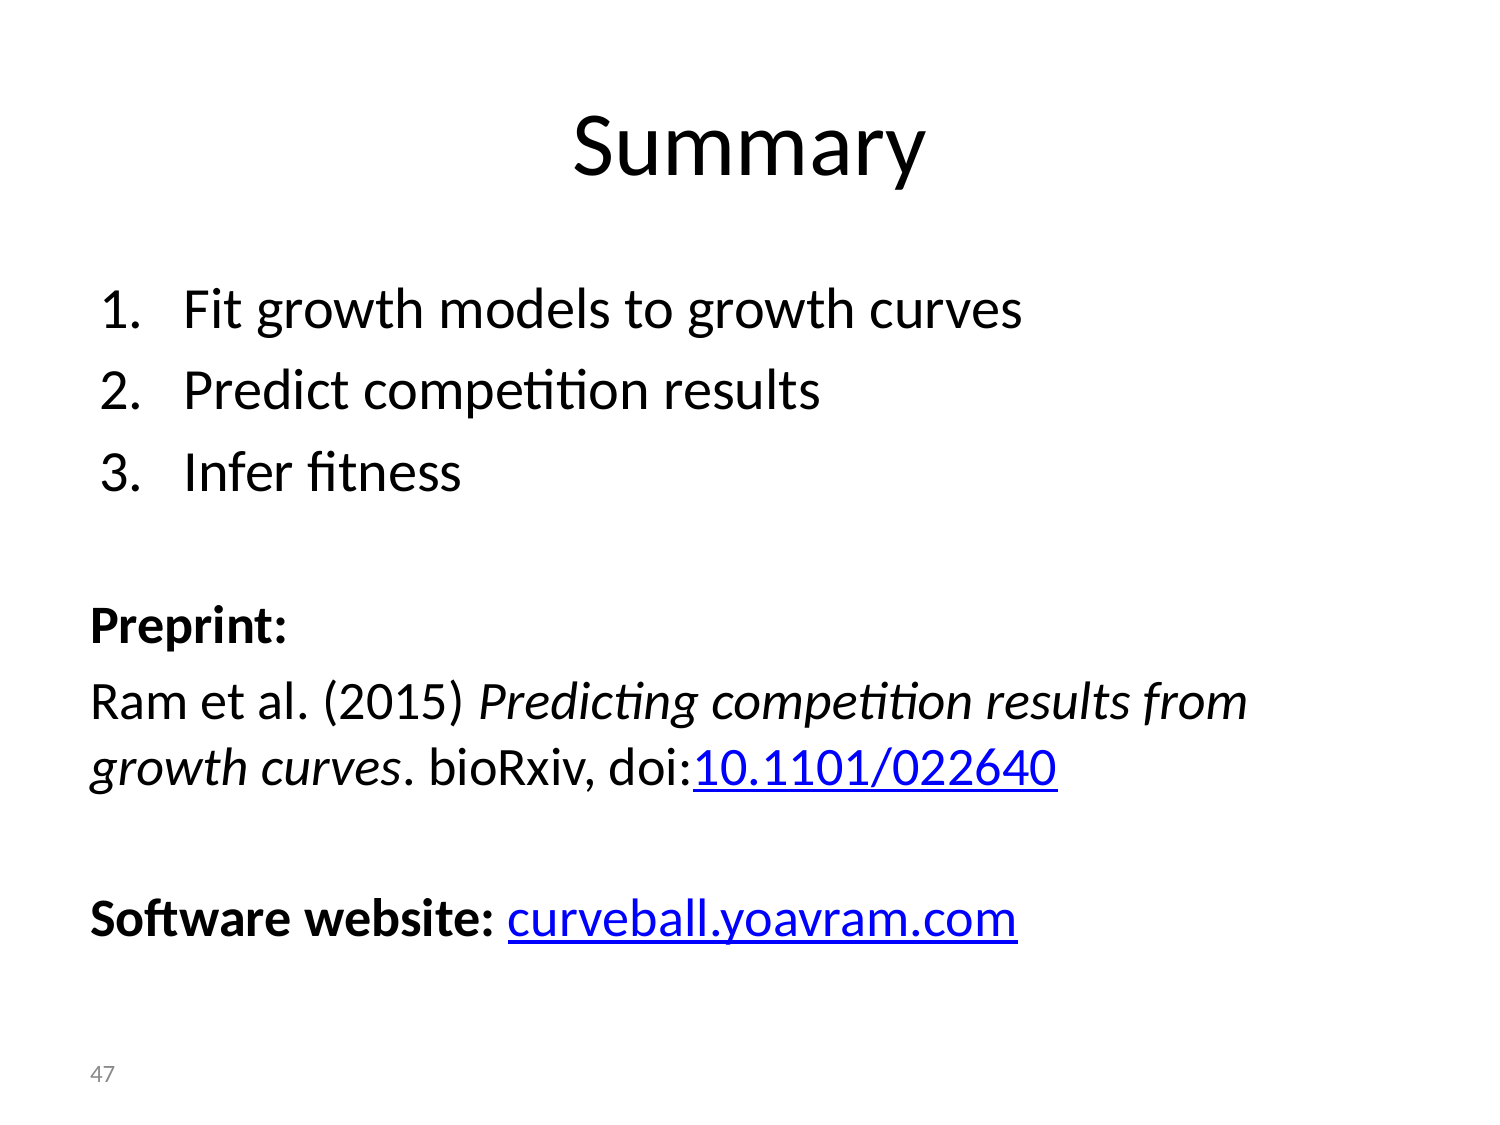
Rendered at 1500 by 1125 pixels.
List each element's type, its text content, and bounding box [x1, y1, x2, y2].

list Fit growth models to growth curves Predict competition results Infer fitness Preprint: Ram et al. (2015) Predicting competition results from growth curves. bioRxiv, doi:10.1101/022640 Software website: curveball.yoavram.com [75, 262, 1425, 1059]
slide_number 47 [75, 1042, 425, 1103]
title Summary [75, 45, 1425, 233]
